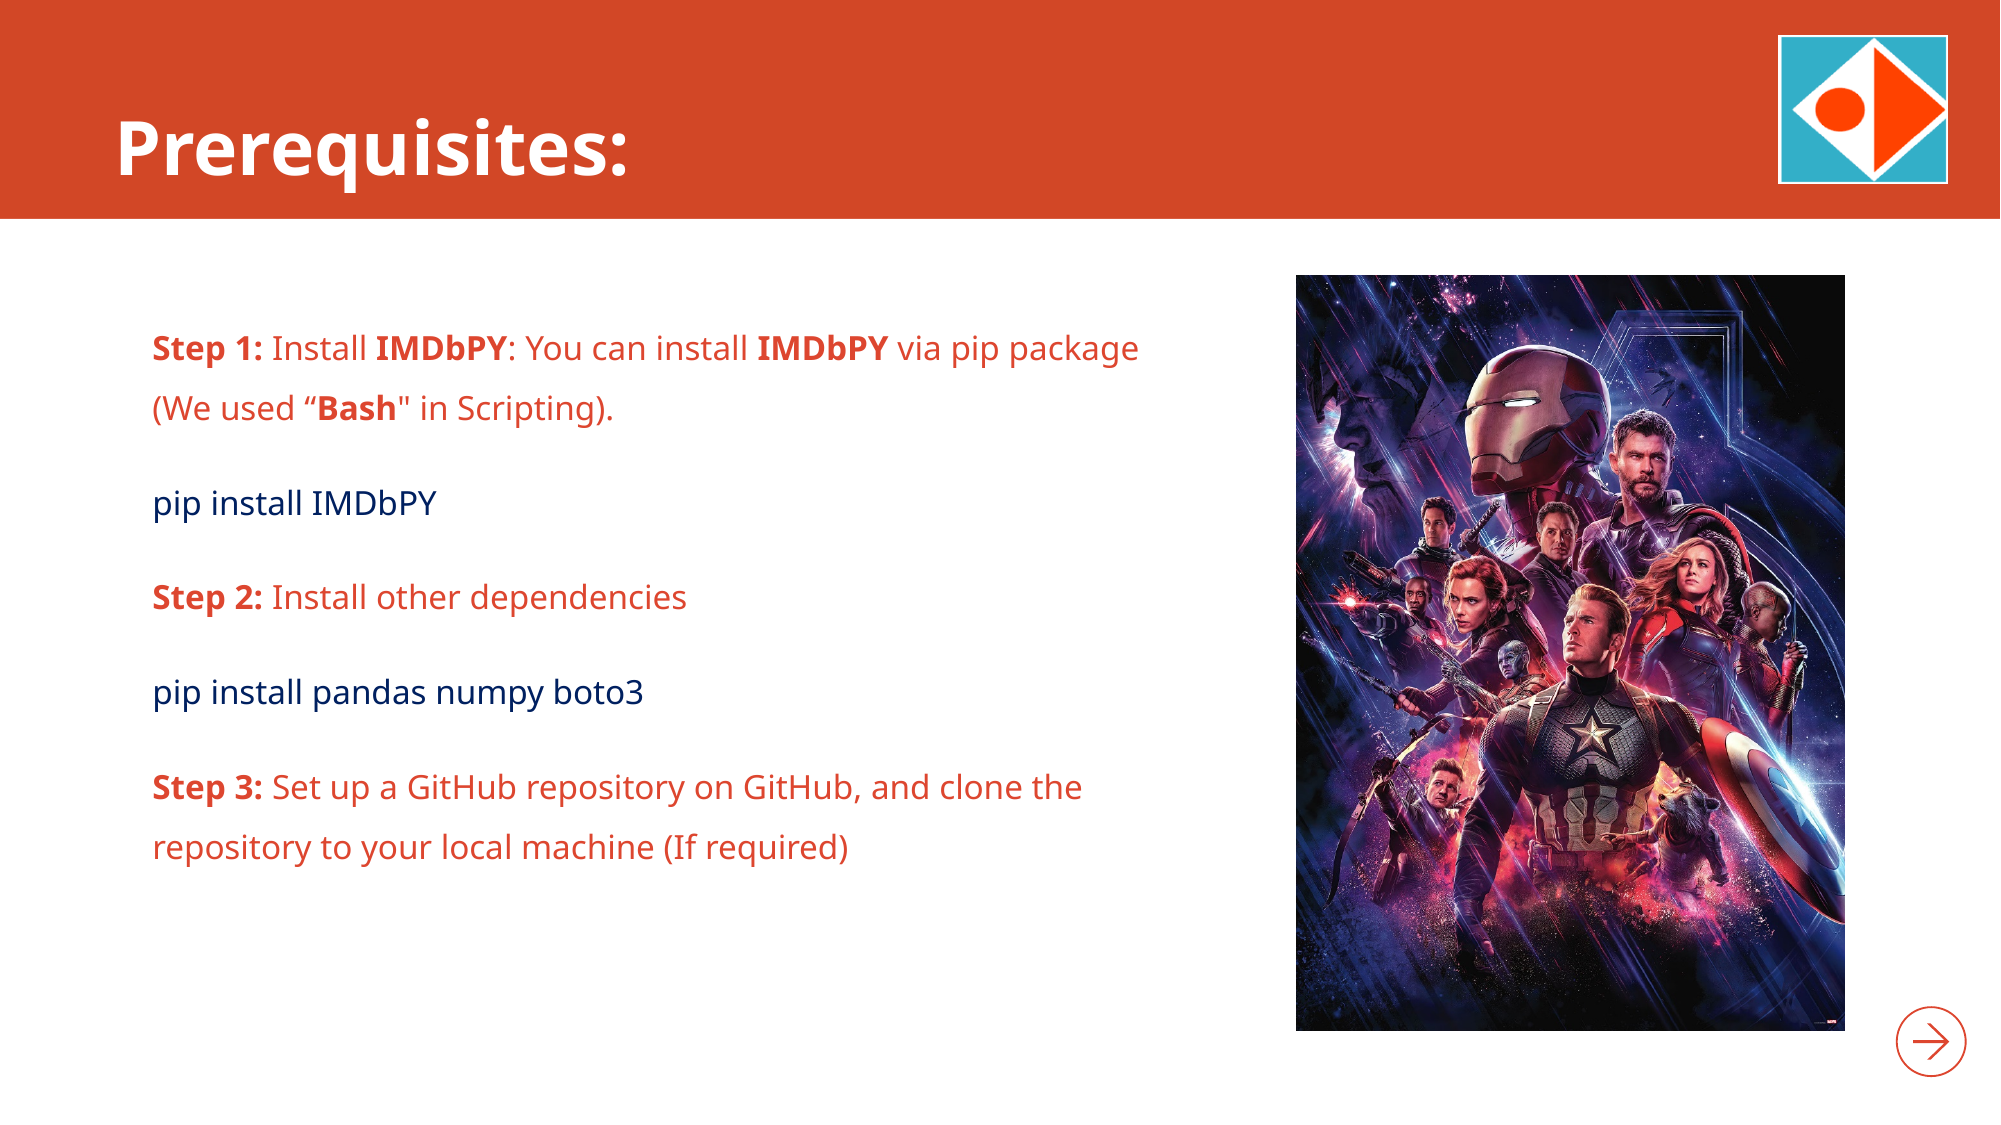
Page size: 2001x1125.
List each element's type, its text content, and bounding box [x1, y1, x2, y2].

picture [1777, 35, 1949, 184]
picture [1296, 275, 1845, 1031]
list Step 1: Install IMDbPY: You can install IMDbPY via pip package (We used “Bash" in Scripting). pip install IMDbPY Step 2: Install other dependencies pip install pandas numpy boto3 Step 3: Set up a GitHub repository on GitHub, and clone the repository to your local machine (If required) [137, 299, 1220, 1014]
title Prerequisites: [99, 0, 1863, 199]
text_box [1894, 1005, 1968, 1079]
